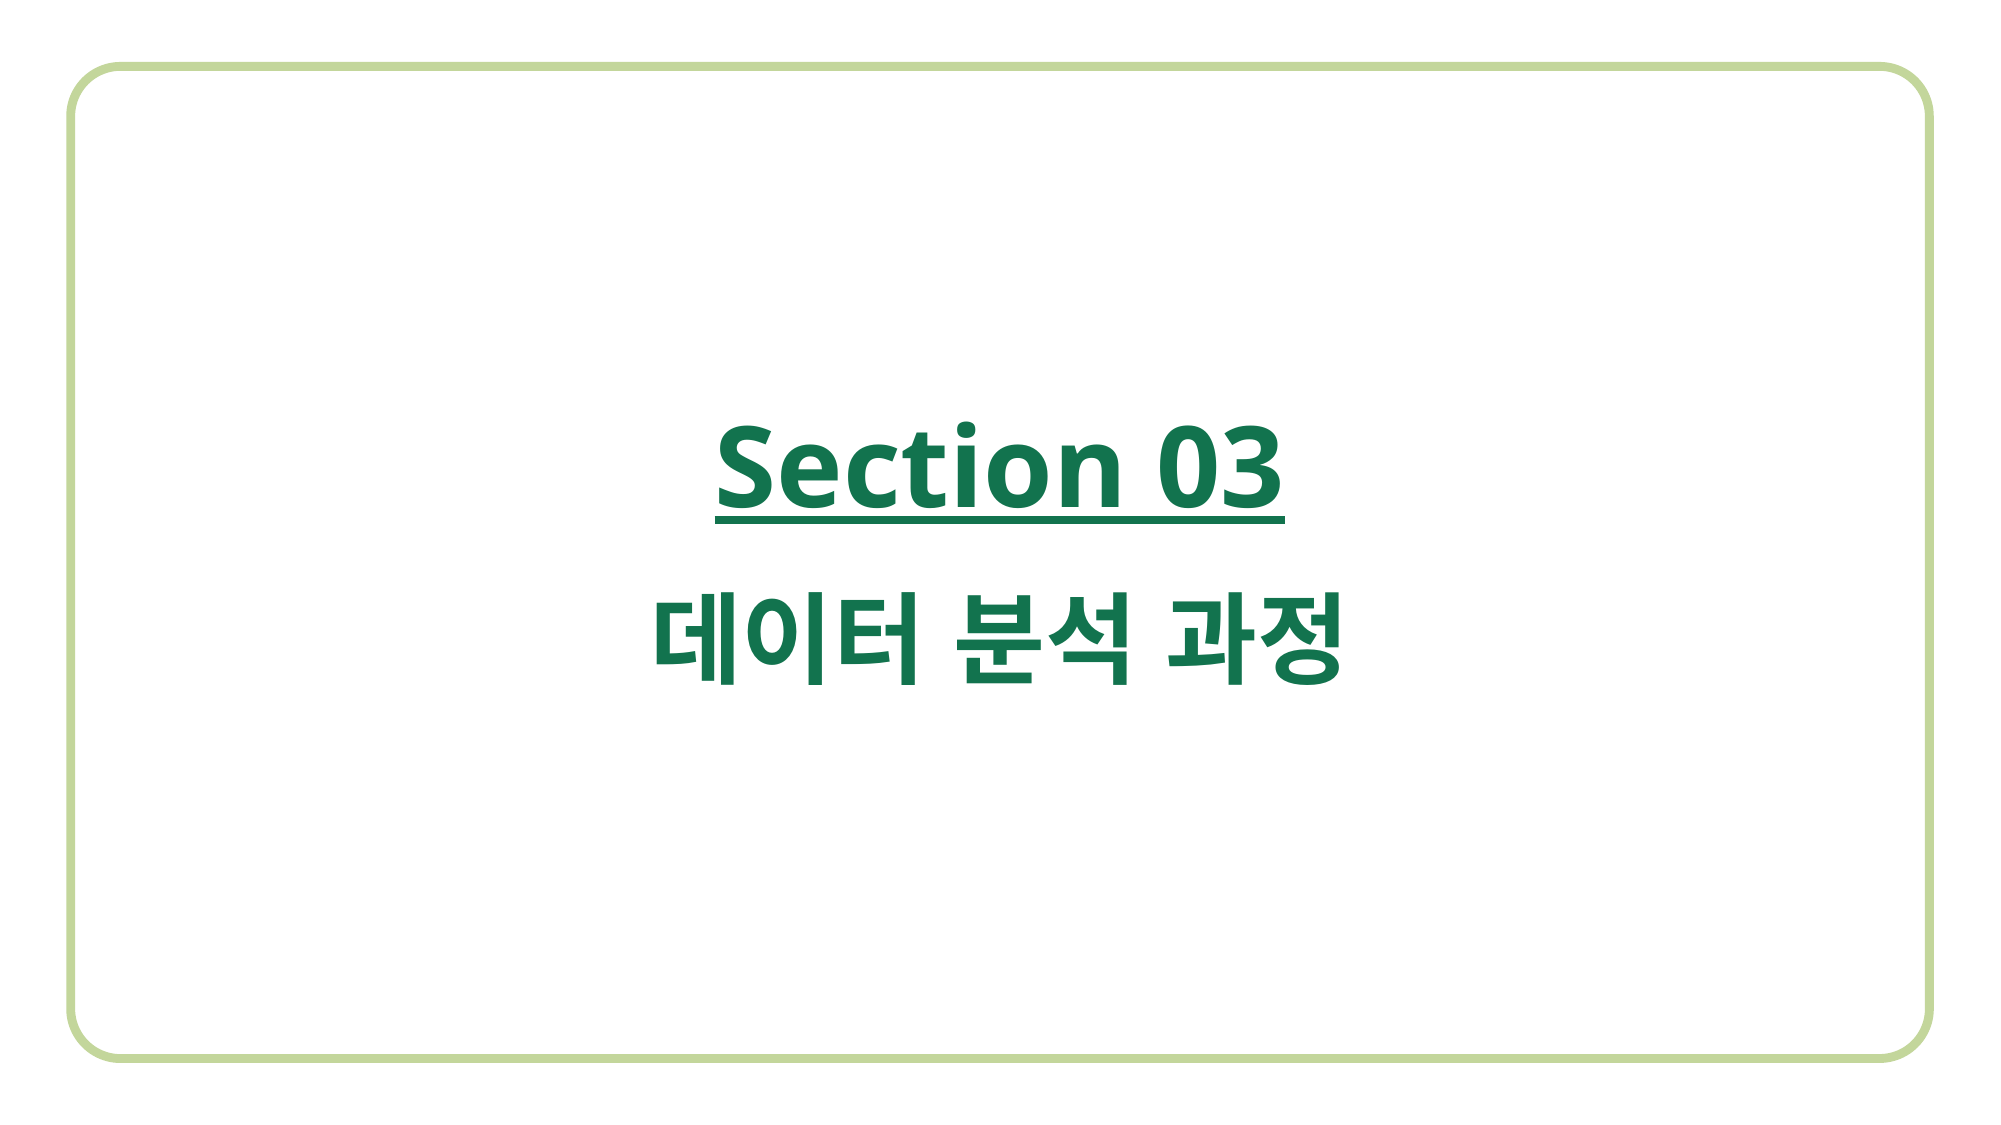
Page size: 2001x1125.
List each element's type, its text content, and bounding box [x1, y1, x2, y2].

list Section 03 [157, 385, 1843, 540]
list 데이터 분석 과정 [157, 559, 1843, 714]
